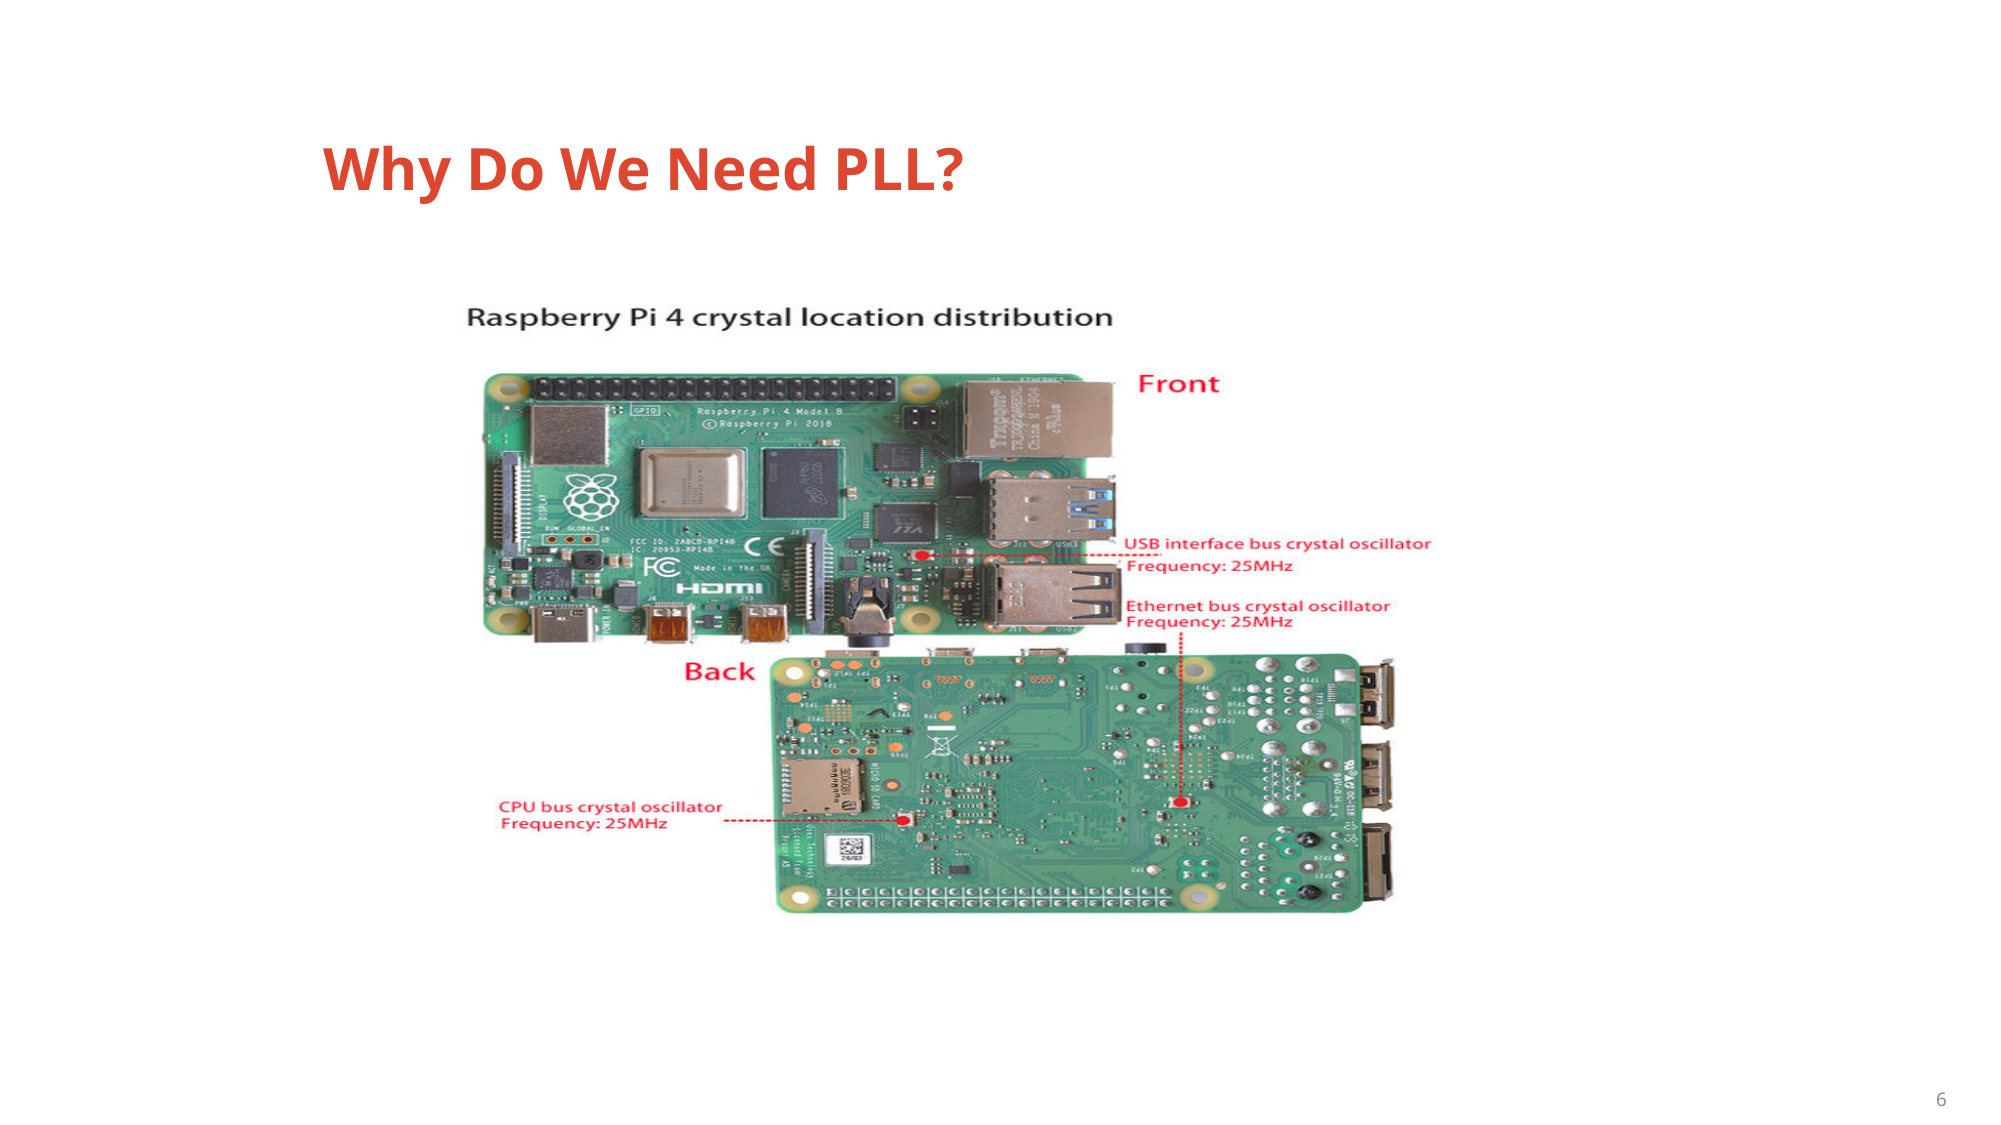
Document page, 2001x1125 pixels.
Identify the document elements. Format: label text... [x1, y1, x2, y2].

picture [445, 287, 1436, 944]
title Why Do We Need PLL? [312, 155, 1254, 208]
slide_number 6 [1420, 1070, 1958, 1125]
